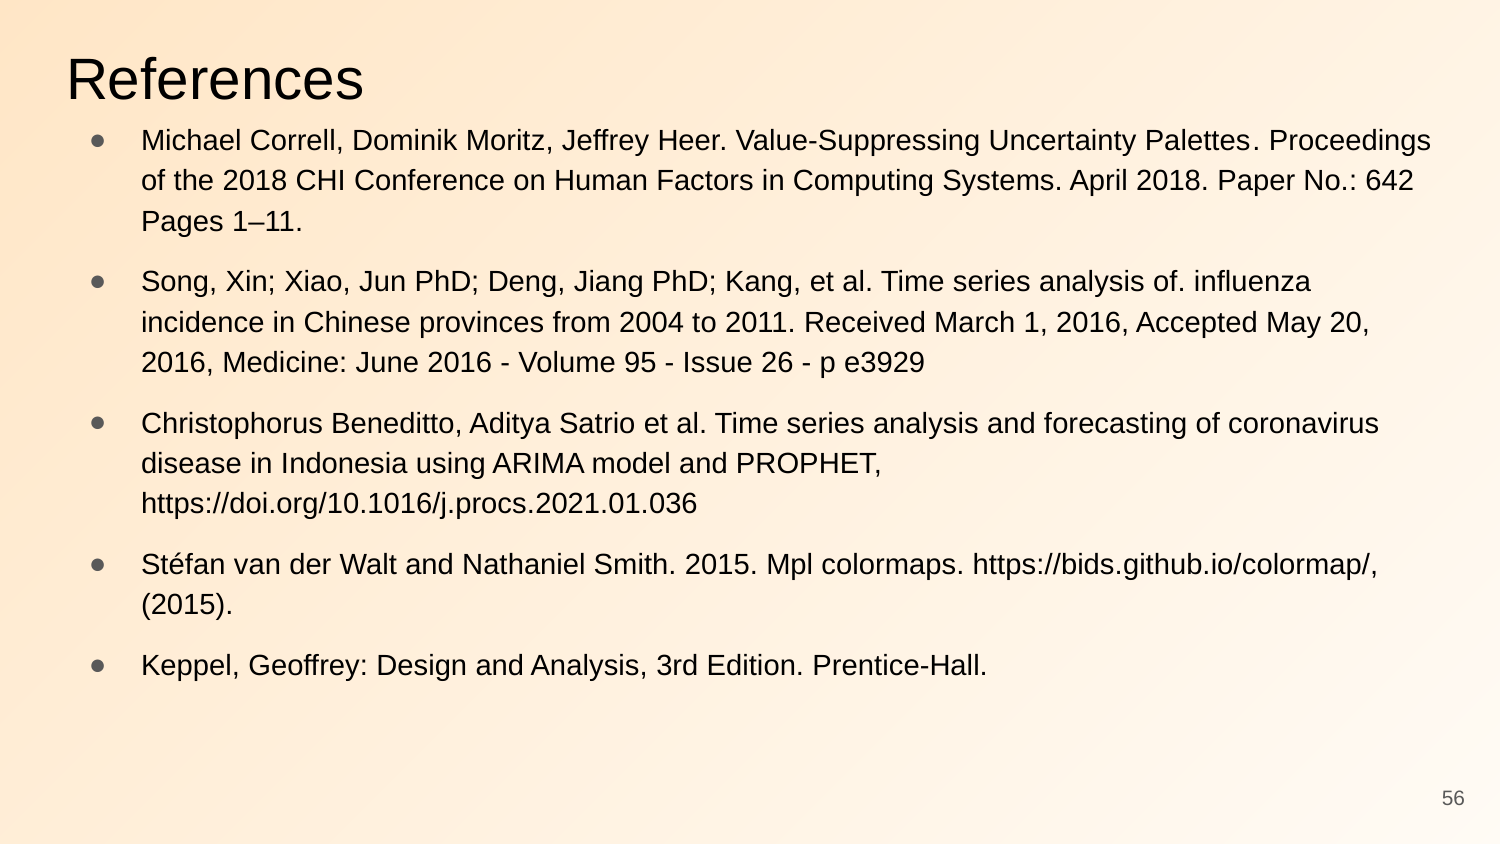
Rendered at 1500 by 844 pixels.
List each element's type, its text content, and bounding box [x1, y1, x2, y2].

slide_number 56 [1389, 764, 1480, 830]
title References [51, 25, 1449, 101]
list Michael Correll, Dominik Moritz, Jeffrey Heer. Value-Suppressing Uncertainty Palettes. Proceedings of the 2018 CHI Conference on Human Factors in Computing Systems. April 2018. Paper No.: 642 Pages 1–11. Song, Xin; Xiao, Jun PhD; Deng, Jiang PhD; Kang, et al. Time series analysis of. influenza incidence in Chinese provinces from 2004 to 2011. Received March 1, 2016, Accepted May 20, 2016, Medicine: June 2016 - Volume 95 - Issue 26 - p e3929 Christophorus Beneditto, Aditya Satrio et al. Time series analysis and forecasting of coronavirus disease in Indonesia using ARIMA model and PROPHET, https://doi.org/10.1016/j.procs.2021.01.036 Stéfan van der Walt and Nathaniel Smith. 2015. Mpl colormaps. https://bids.github.io/colormap/, (2015). Keppel, Geoffrey: Design and Analysis, 3rd Edition. Prentice-Hall. [51, 101, 1449, 750]
